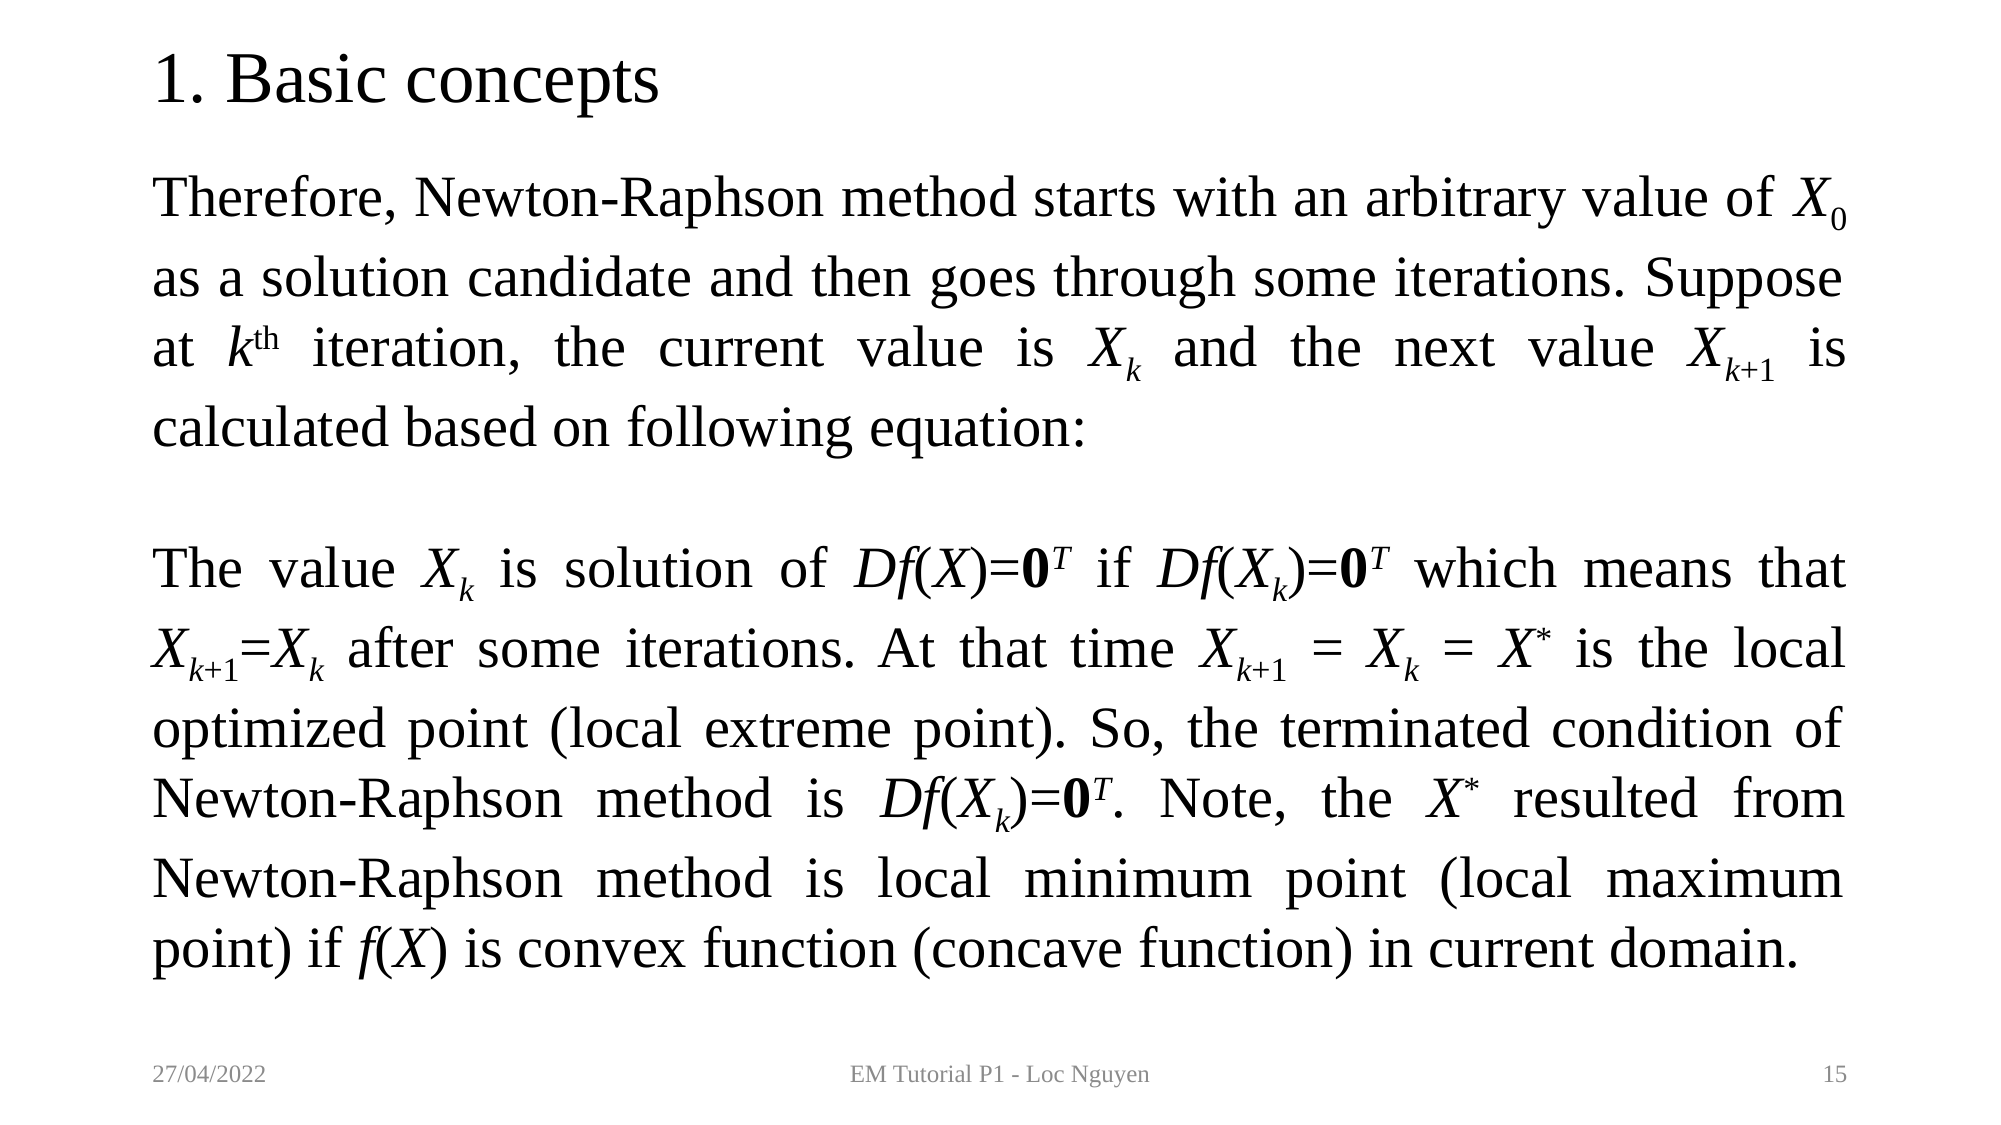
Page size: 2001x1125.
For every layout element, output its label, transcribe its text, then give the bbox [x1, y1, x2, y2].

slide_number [137, 1042, 588, 1103]
slide_number 15 [1412, 1042, 1863, 1103]
title 1. Basic concepts [137, 19, 1863, 128]
footer EM Tutorial P1 - Loc Nguyen [662, 1042, 1338, 1103]
